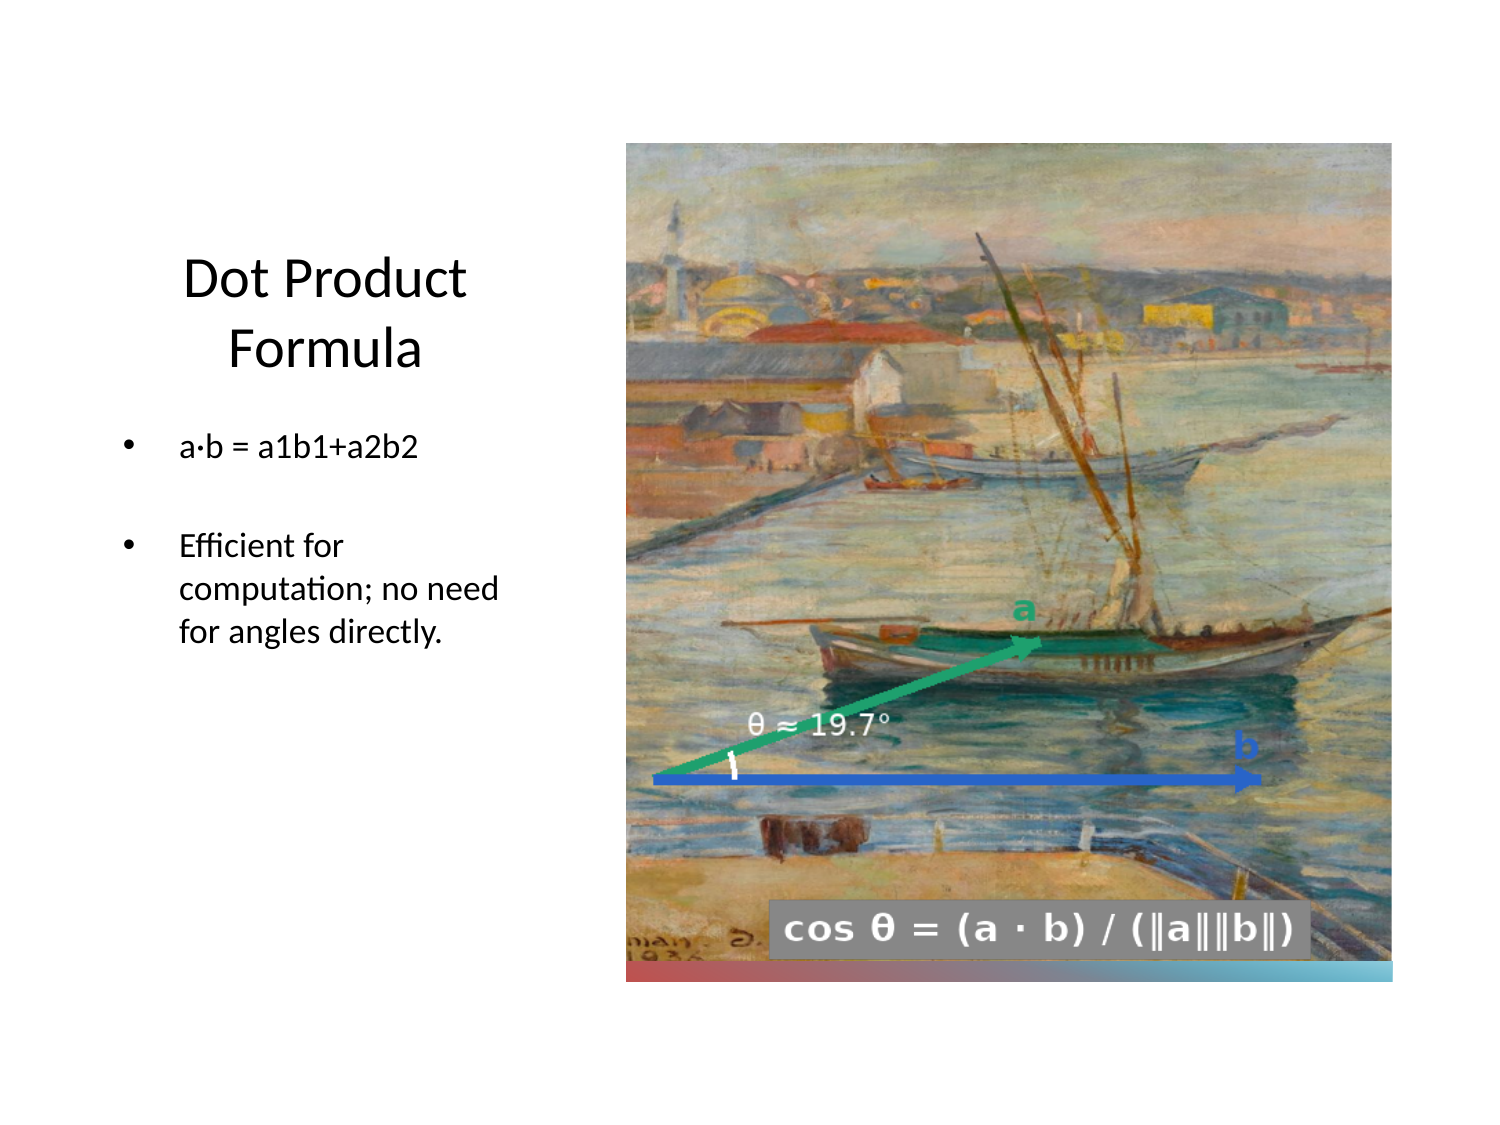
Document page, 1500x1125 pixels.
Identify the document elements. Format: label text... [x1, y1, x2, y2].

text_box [625, 960, 1393, 982]
title Dot Product Formula [107, 121, 545, 387]
picture [625, 143, 1392, 960]
list a·b = a1b1+a2b2 Efficient for computation; no need for angles directly. [107, 415, 520, 982]
